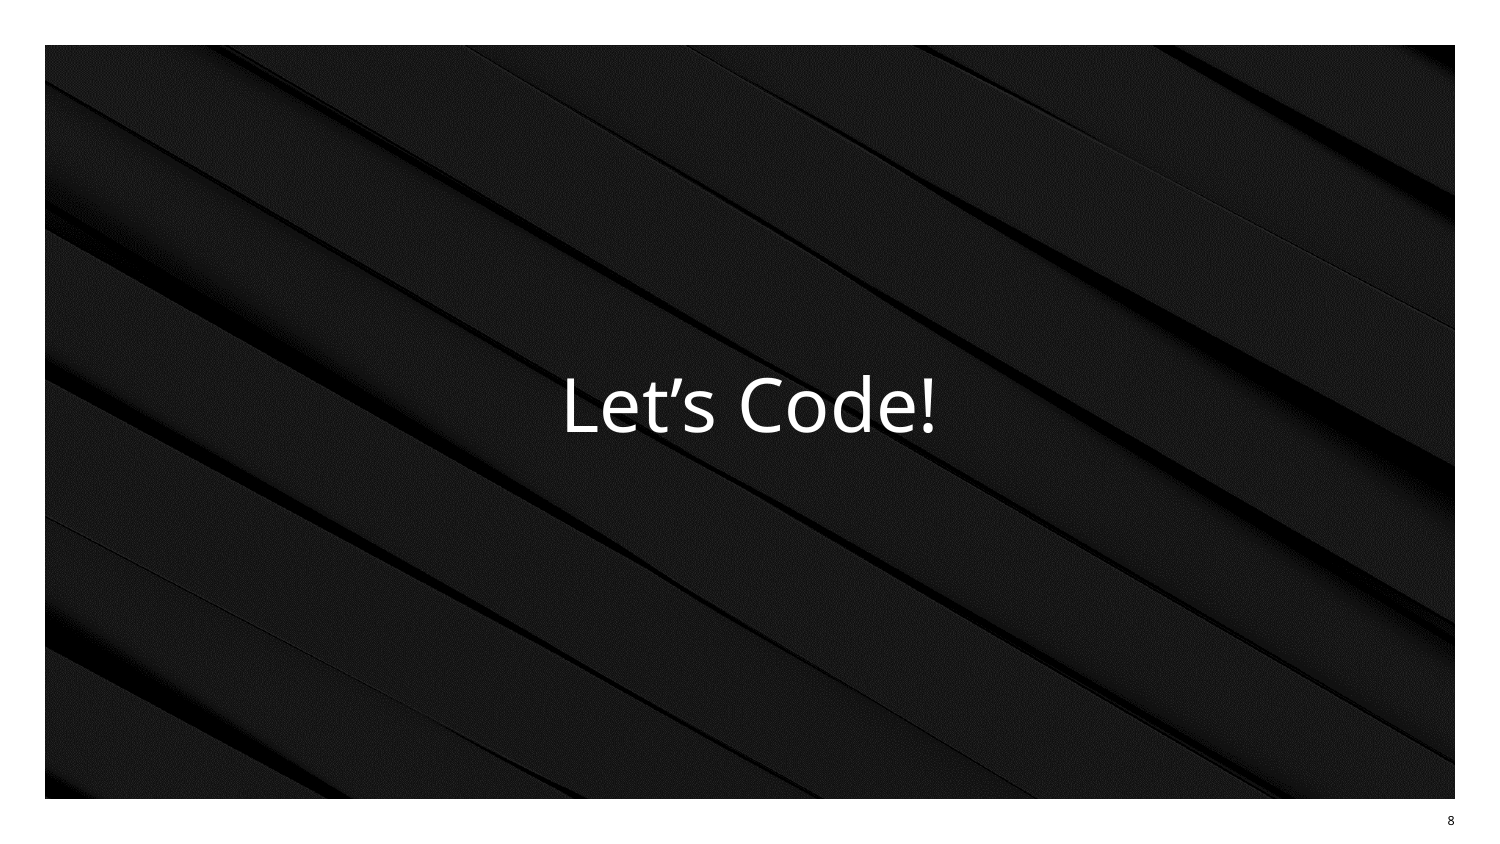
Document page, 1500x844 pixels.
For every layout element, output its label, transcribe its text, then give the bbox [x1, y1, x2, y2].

title Let’s Code! [45, 342, 1455, 473]
picture [45, 45, 1455, 342]
picture [45, 473, 1455, 799]
